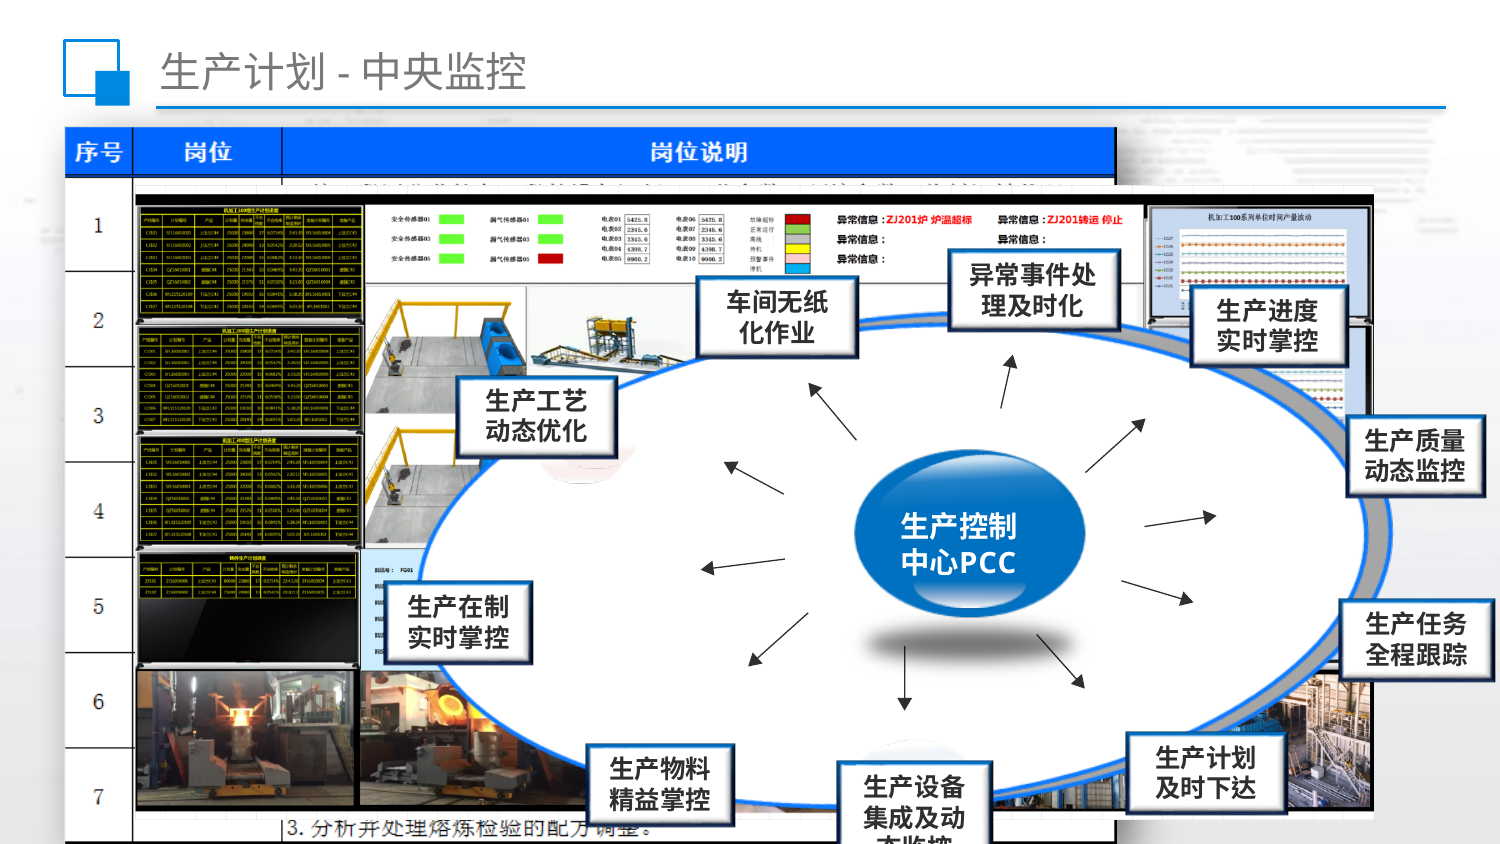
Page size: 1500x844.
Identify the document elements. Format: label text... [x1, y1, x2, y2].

title 生产计划-中央监控 [148, 43, 1117, 99]
picture [0, 3, 1500, 844]
